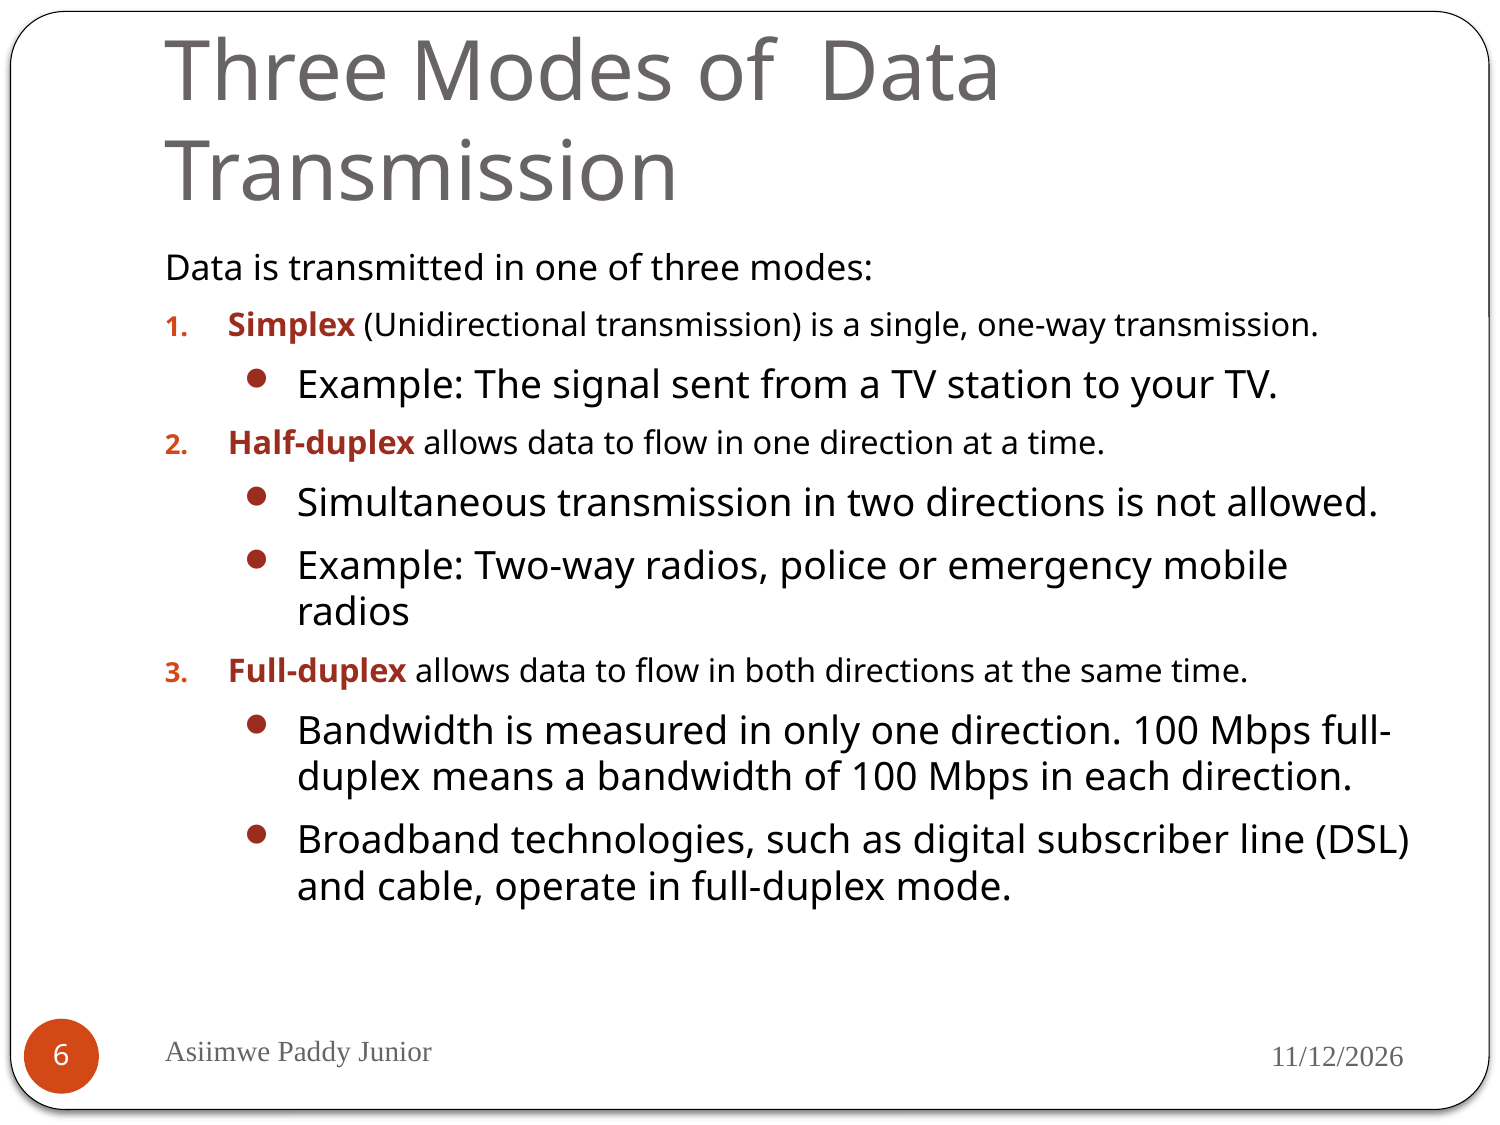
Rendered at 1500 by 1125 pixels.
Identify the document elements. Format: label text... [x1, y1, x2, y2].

title Three Modes of Data Transmission [150, 45, 1425, 233]
slide_number 6 [23, 1018, 99, 1094]
footer Asiimwe Paddy Junior [150, 1012, 800, 1088]
list Data is transmitted in one of three modes: Simplex (Unidirectional transmission) is a single, one-way transmission. Example: The signal sent from a TV station to your TV. Half-duplex allows data to flow in one direction at a time. Simultaneous transmission in two directions is not allowed. Example: Two-way radios, police or emergency mobile radios Full-duplex allows data to flow in both directions at the same time. Bandwidth is measured in only one direction. 100 Mbps full-duplex means a bandwidth of 100 Mbps in each direction. Broadband technologies, such as digital subscriber line (DSL) and cable, operate in full-duplex mode. [150, 237, 1425, 988]
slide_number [1012, 1015, 1419, 1094]
